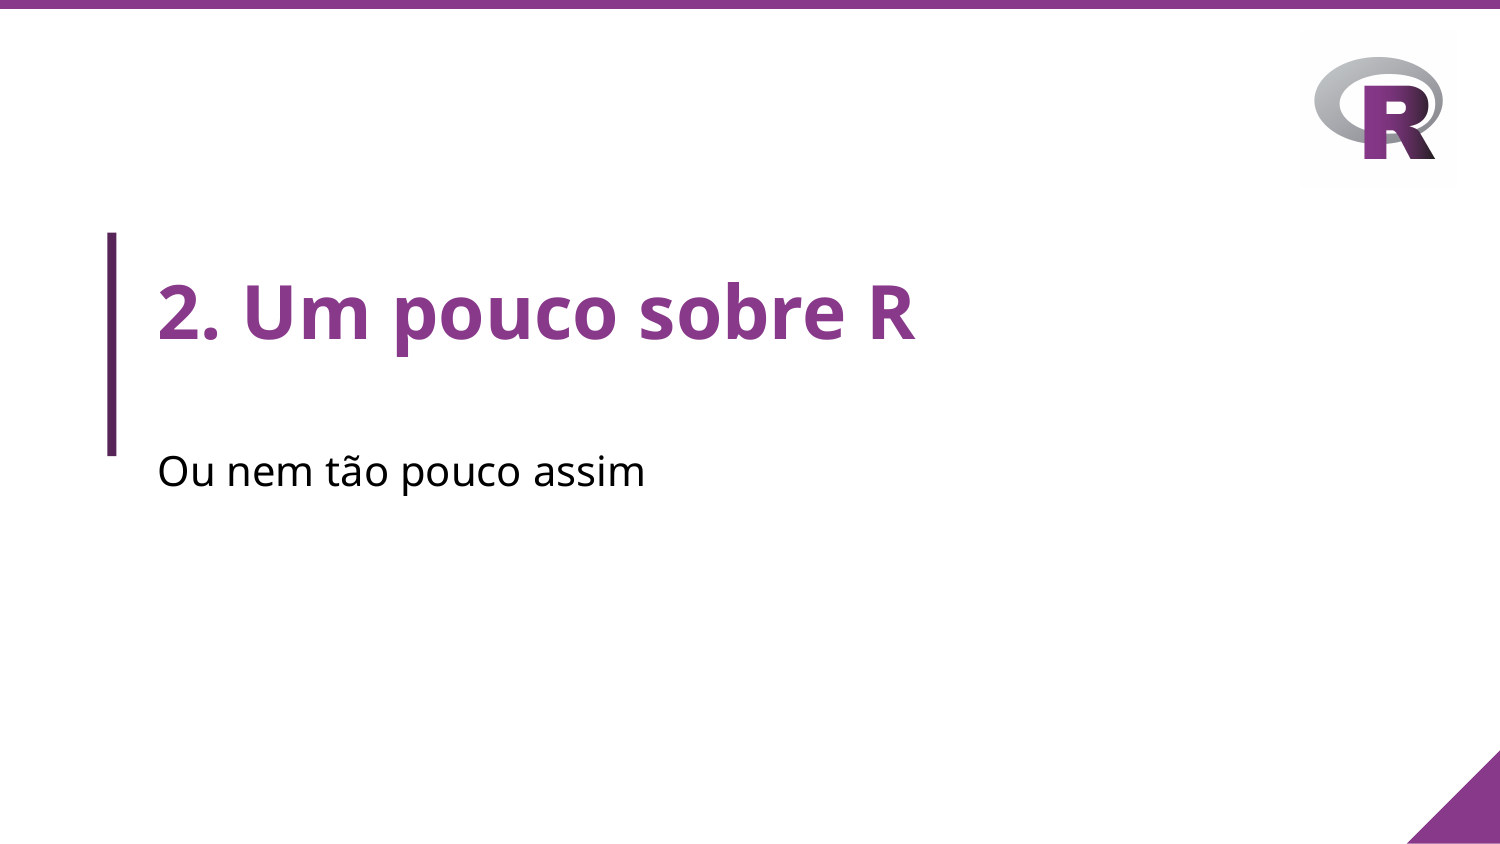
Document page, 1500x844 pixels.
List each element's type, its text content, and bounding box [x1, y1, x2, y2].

title 2. Um pouco sobre R Ou nem tão pouco assim [142, 249, 1141, 440]
picture [1300, 30, 1457, 187]
